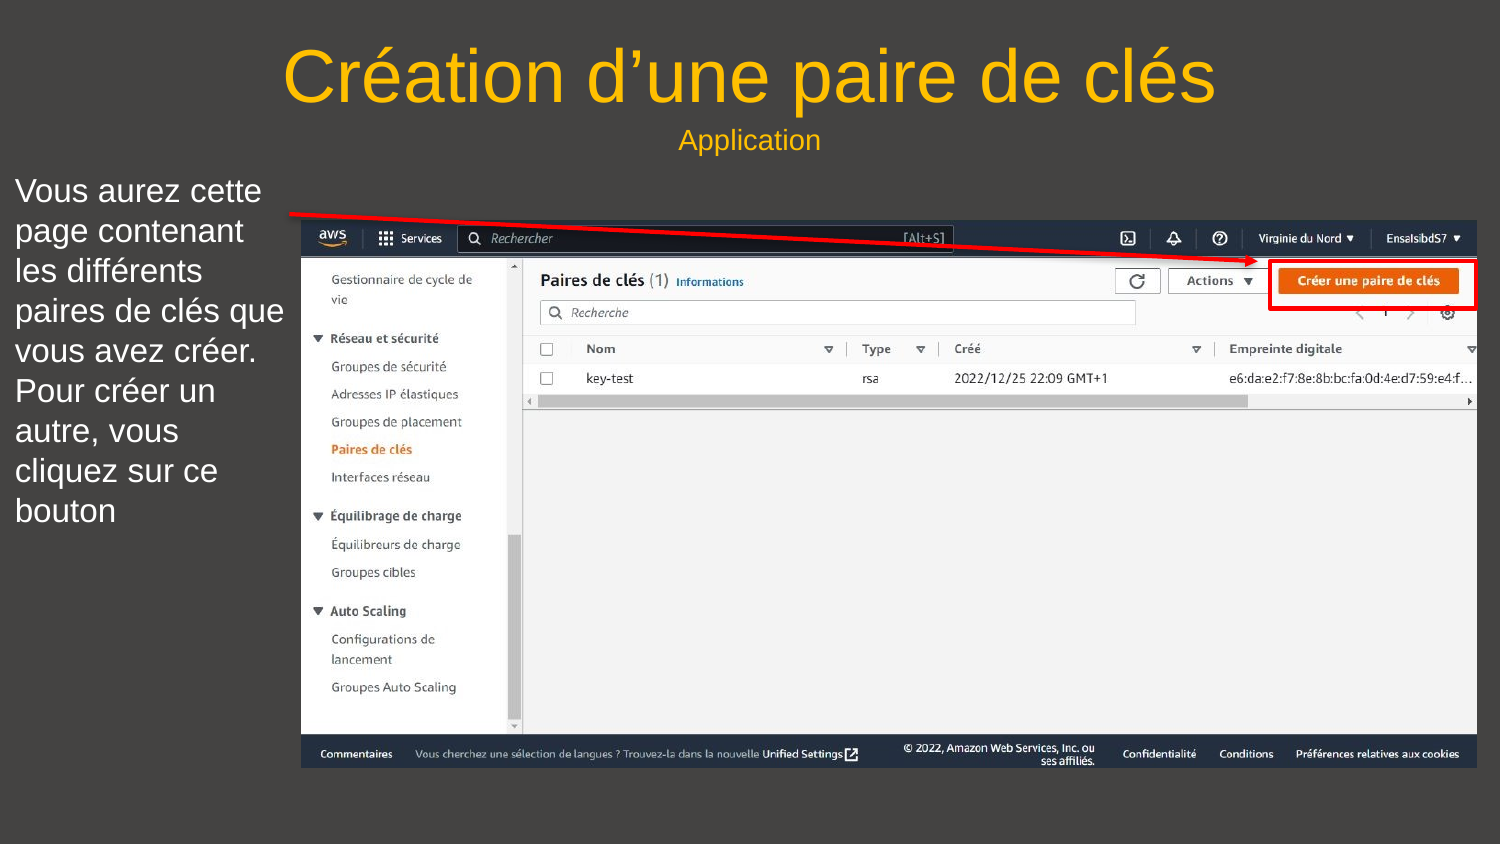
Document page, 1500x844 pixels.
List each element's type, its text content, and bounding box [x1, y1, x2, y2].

list Création d’une paire de clés [0, 25, 1500, 114]
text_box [288, 213, 1259, 262]
text_box Vous aurez cette page contenant les différents paires de clés que vous avez créer. Pour créer un autre, vous cliquez sur ce bouton [0, 161, 302, 536]
list Application [0, 114, 1500, 162]
picture [300, 220, 1477, 768]
